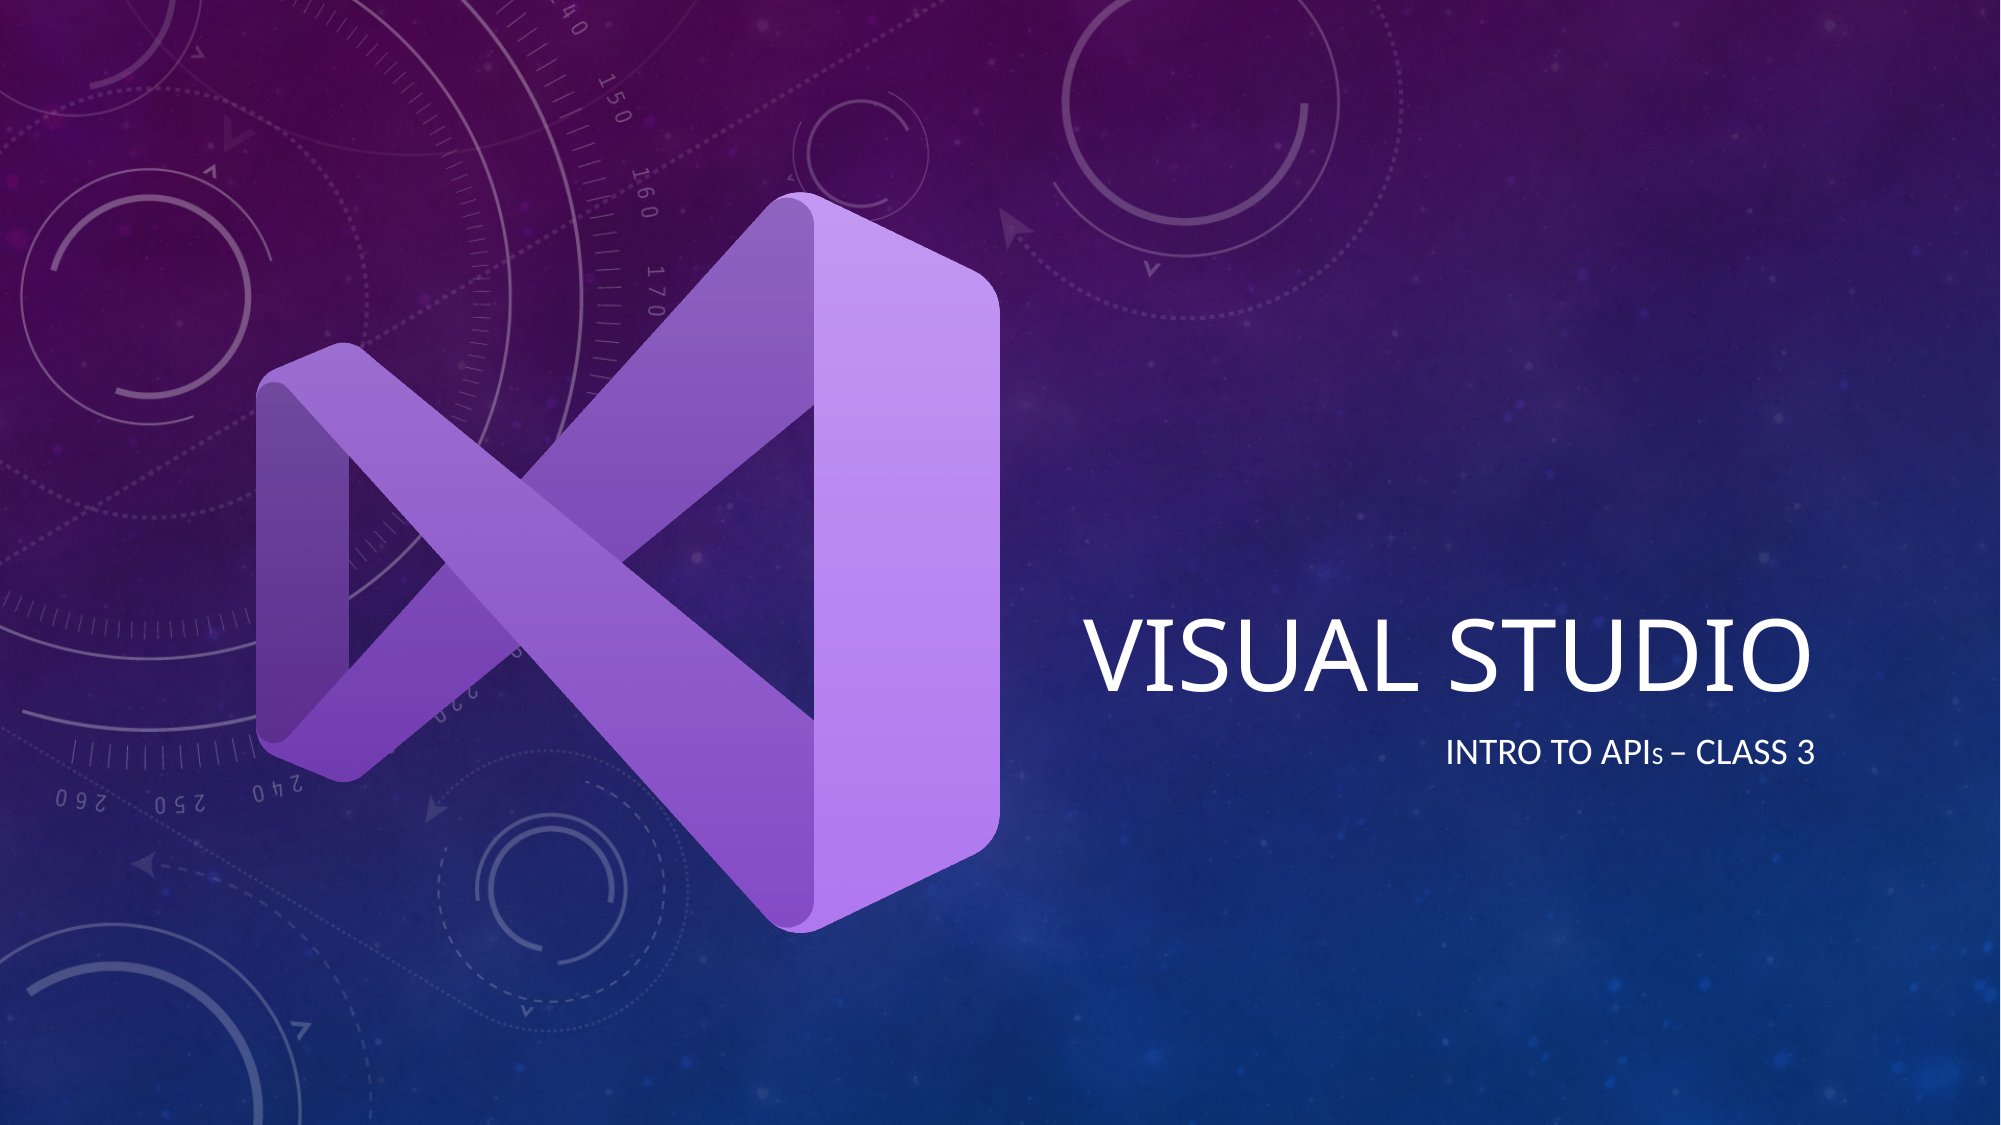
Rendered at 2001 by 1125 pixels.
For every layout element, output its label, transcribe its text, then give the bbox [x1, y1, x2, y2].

subtitle intro to apis – class 3 [650, 719, 1831, 950]
picture [0, 0, 2001, 1125]
title visual studio [1006, 322, 1831, 719]
